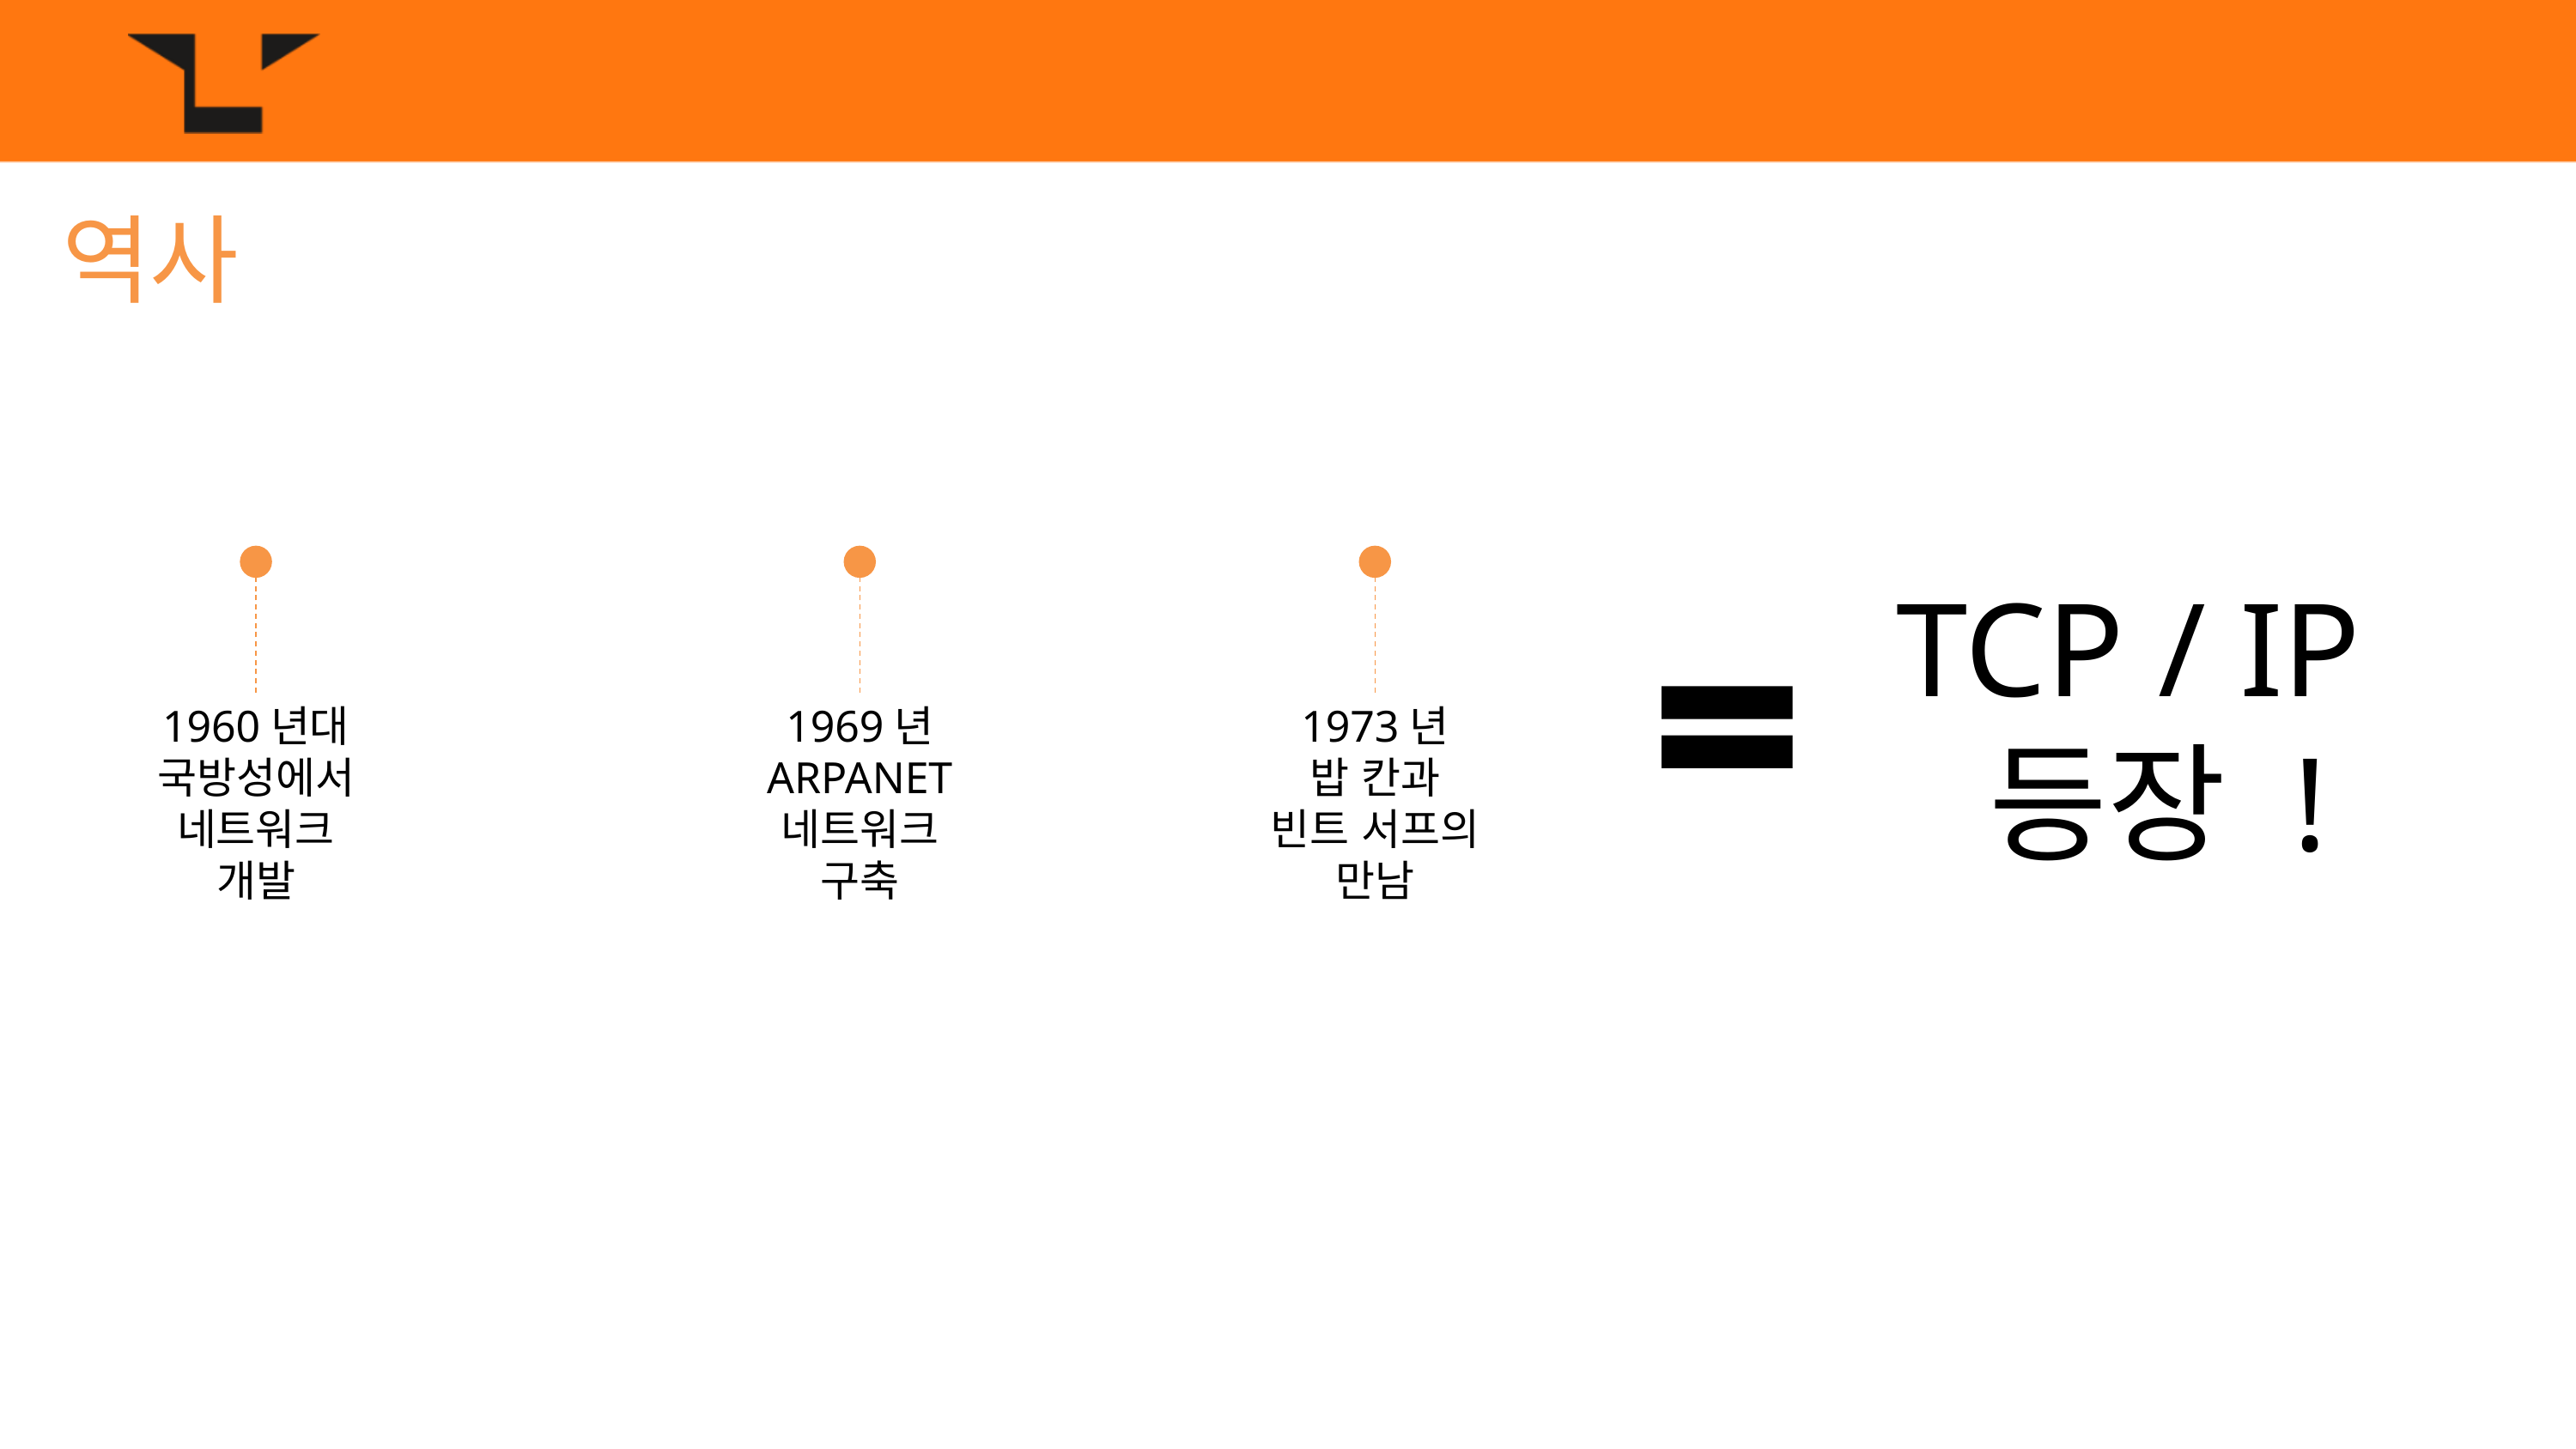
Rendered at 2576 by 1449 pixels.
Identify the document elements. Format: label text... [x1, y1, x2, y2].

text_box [1242, 545, 1507, 914]
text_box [1637, 561, 2399, 888]
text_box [128, 33, 320, 134]
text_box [0, 0, 2576, 163]
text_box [727, 545, 992, 914]
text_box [124, 545, 388, 914]
text_box 역사 [49, 192, 296, 321]
